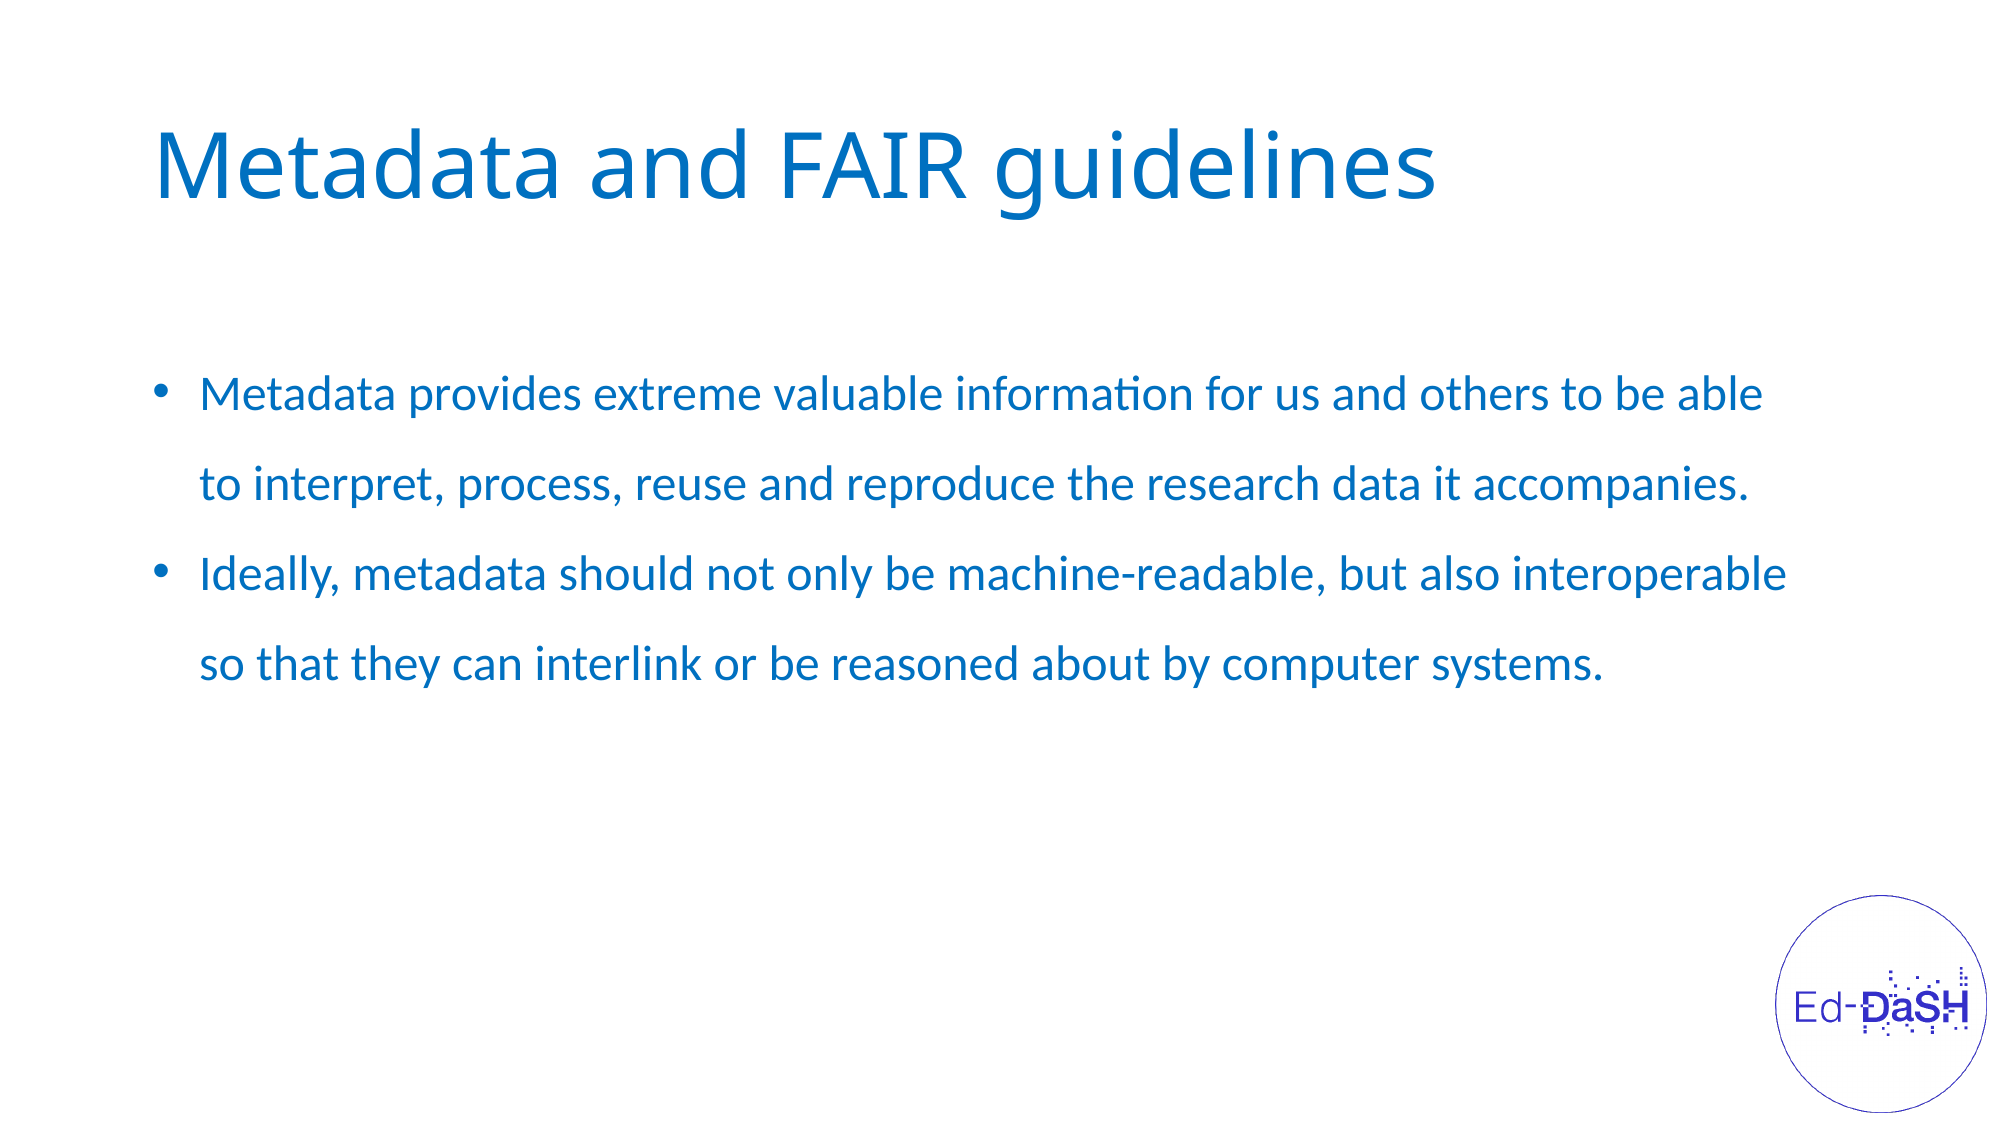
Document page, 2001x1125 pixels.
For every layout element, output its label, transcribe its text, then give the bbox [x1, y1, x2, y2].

text_box Metadata provides extreme valuable information for us and others to be able to interpret, process, reuse and reproduce the research data it accompanies. Ideally, metadata should not only be machine-readable, but also interoperable so that they can interlink or be reasoned about by computer systems. [137, 322, 1812, 698]
title Metadata and FAIR guidelines [137, 59, 1863, 278]
picture [1775, 895, 1987, 1113]
